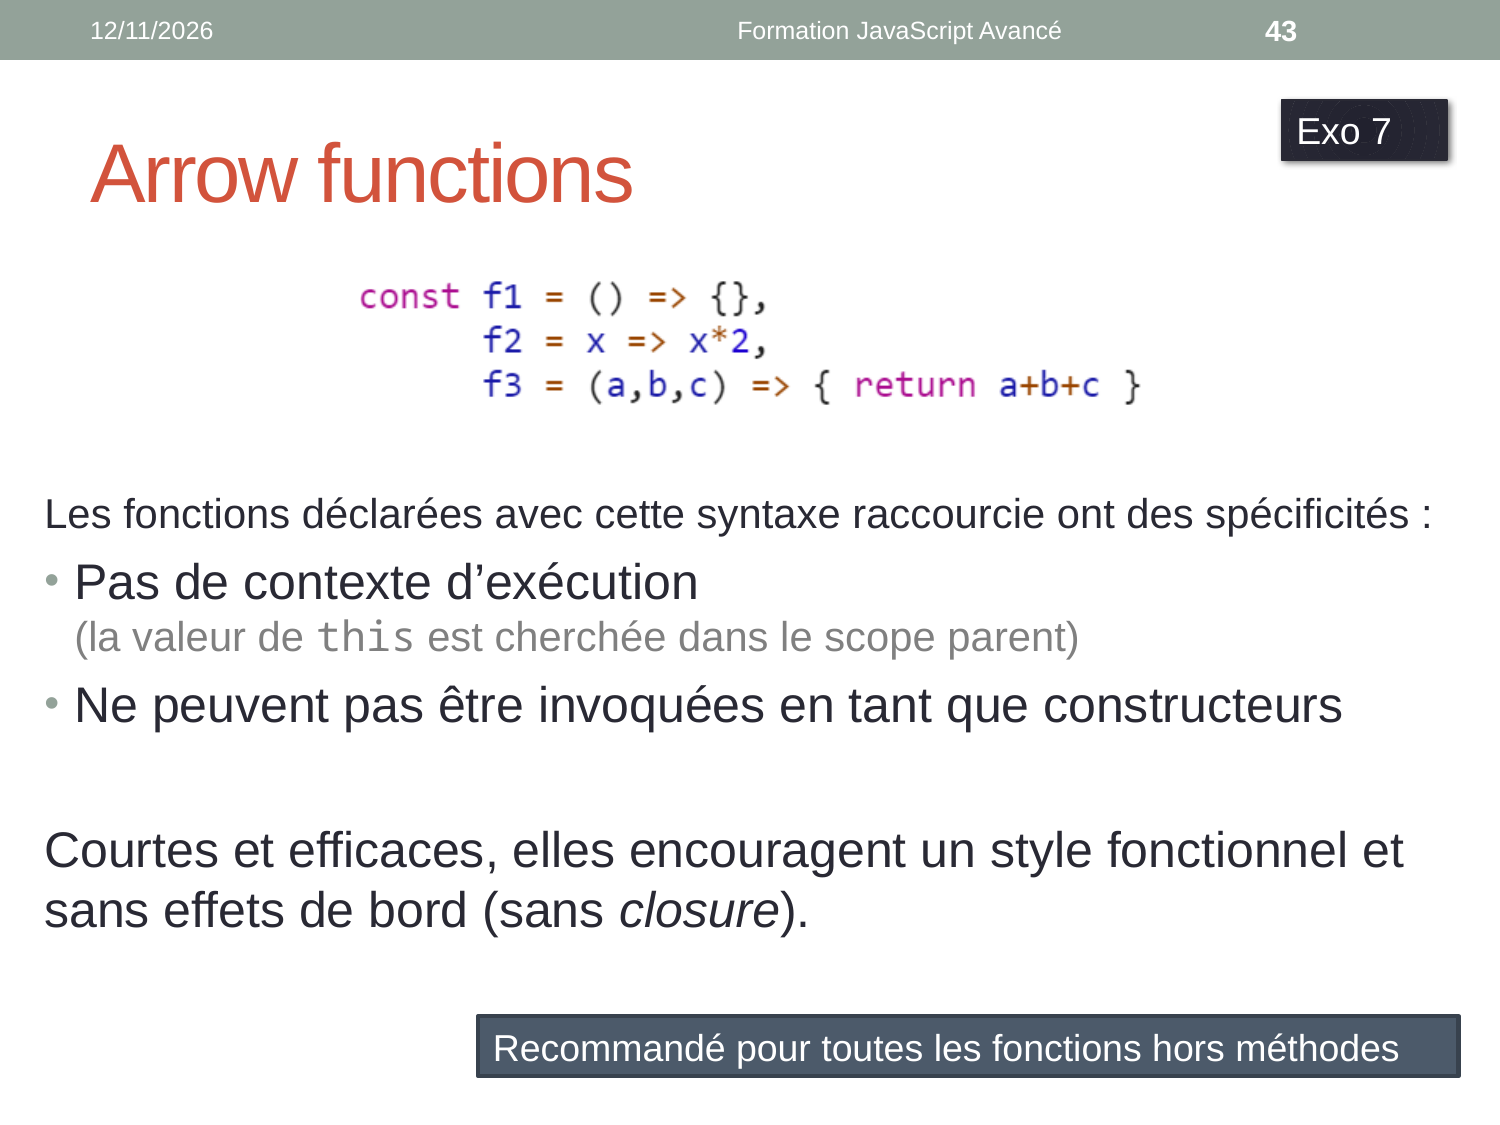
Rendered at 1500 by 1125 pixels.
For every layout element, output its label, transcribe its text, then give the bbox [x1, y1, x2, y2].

picture [359, 269, 1158, 416]
list Les fonctions déclarées avec cette syntaxe raccourcie ont des spécificités : Pas de contexte d’exécution (la valeur de this est cherchée dans le scope parent) Ne peuvent pas être invoquées en tant que constructeurs Courtes et efficaces, elles encouragent un style fonctionnel et sans effets de bord (sans closure). [29, 479, 1470, 1106]
text_box Exo 7 [1281, 99, 1448, 161]
footer Formation JavaScript Avancé [562, 3, 1238, 57]
text_box Recommandé pour toutes les fonctions hors méthodes [476, 1014, 1461, 1078]
title Arrow functions [75, 87, 1425, 250]
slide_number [75, 3, 550, 57]
slide_number 43 [1250, 3, 1425, 57]
